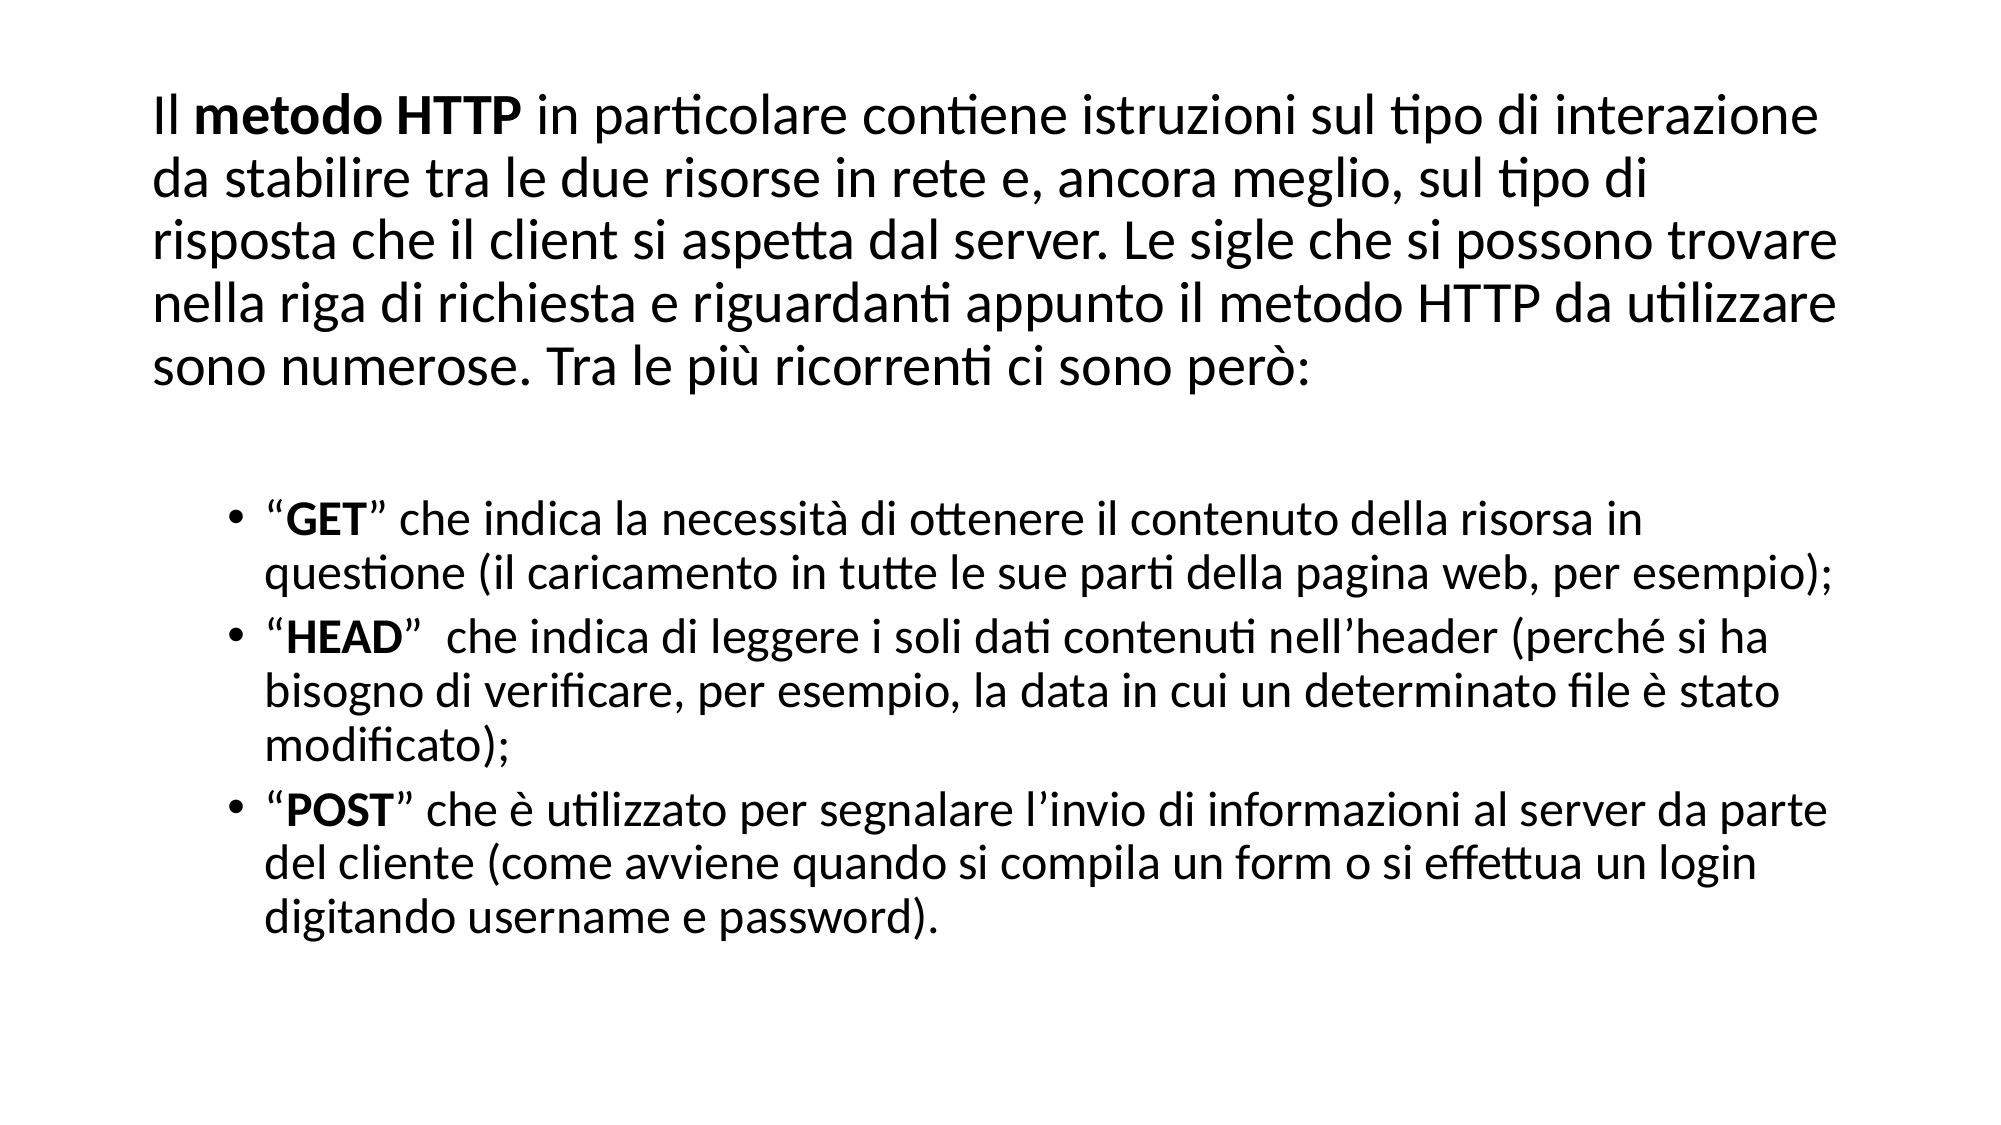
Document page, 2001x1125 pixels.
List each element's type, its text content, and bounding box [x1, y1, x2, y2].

list Il metodo HTTP in particolare contiene istruzioni sul tipo di interazione da stabilire tra le due risorse in rete e, ancora meglio, sul tipo di risposta che il client si aspetta dal server. Le sigle che si possono trovare nella riga di richiesta e riguardanti appunto il metodo HTTP da utilizzare sono numerose. Tra le più ricorrenti ci sono però: “GET” che indica la necessità di ottenere il contenuto della risorsa in questione (il caricamento in tutte le sue parti della pagina web, per esempio); “HEAD” che indica di leggere i soli dati contenuti nell’header (perché si ha bisogno di verificare, per esempio, la data in cui un determinato file è stato modificato); “POST” che è utilizzato per segnalare l’invio di informazioni al server da parte del cliente (come avviene quando si compila un form o si effettua un login digitando username e password). [137, 76, 1863, 1014]
